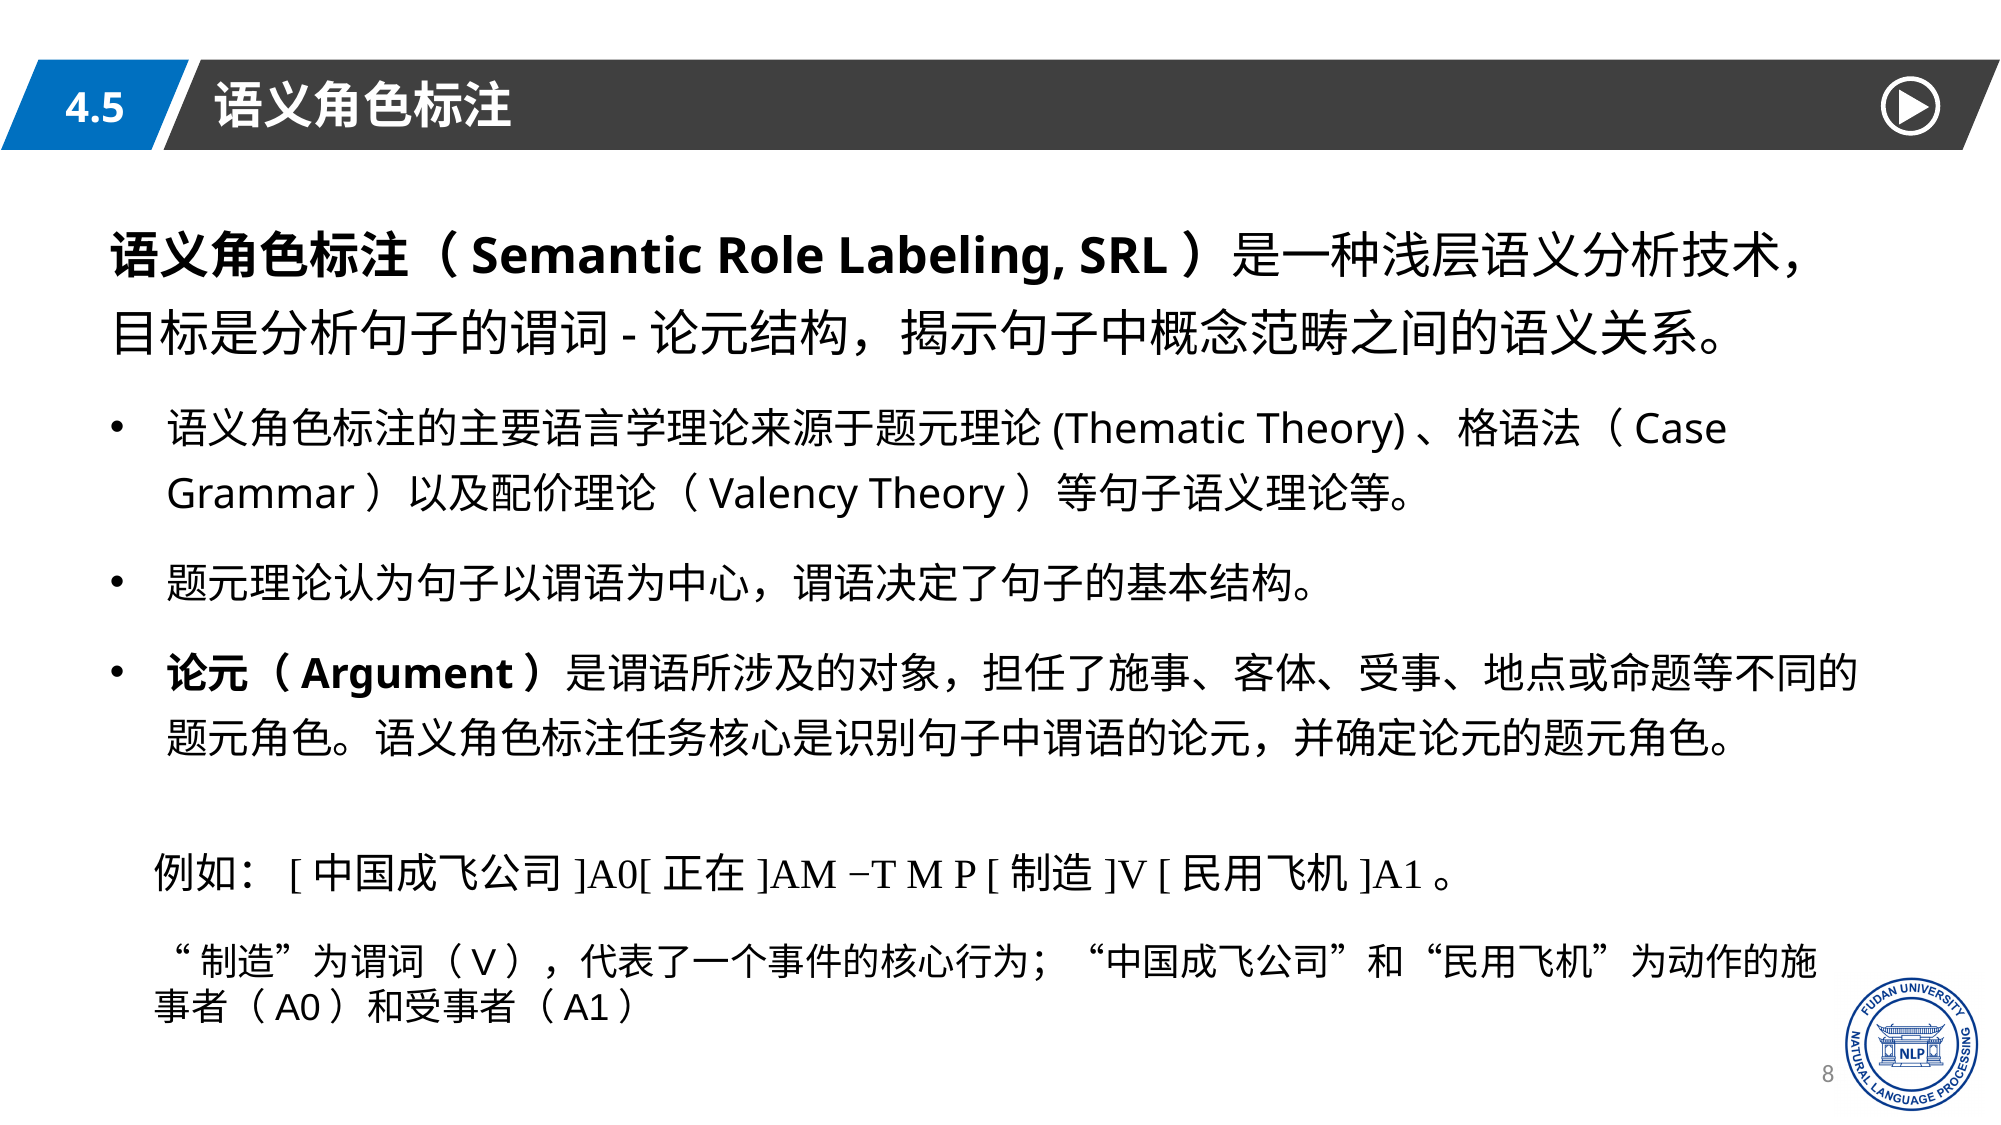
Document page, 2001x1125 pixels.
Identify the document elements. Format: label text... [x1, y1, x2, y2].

text_box [163, 59, 2000, 150]
text_box 例如：[中国成飞公司]A0[正在]AM −T M P [制造]V [民用飞机]A1。 [138, 839, 1521, 905]
text_box [1, 89, 157, 150]
text_box 语义角色标注 [198, 66, 529, 142]
text_box 语义角色标注（Semantic Role Labeling, SRL）是一种浅层语义分析技术，目标是分析句子的谓词-论元结构，揭示句子中概念范畴之间的语义关系。 语义角色标注的主要语言学理论来源于题元理论(Thematic Theory)、格语法（Case Grammar）以及配价理论（Valency Theory）等句子语义理论等。 题元理论认为句子以谓语为中心，谓语决定了句子的基本结构。 论元（Argument）是谓语所涉及的对象，担任了施事、客体、受事、地点或命题等不同的题元角色。语义角色标注任务核心是识别句子中谓语的论元，并确定论元的题元角色。 [94, 198, 1884, 769]
text_box [32, 59, 189, 120]
picture [1834, 972, 1985, 1117]
text_box “制造”为谓词（V），代表了一个事件的核心行为；“中国成飞公司”和“民用飞机”为动作的施事者（A0）和受事者（A1） [138, 930, 1838, 1035]
slide_number 83 [1412, 1042, 1863, 1103]
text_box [1883, 78, 1939, 134]
text_box 4.5 [26, 73, 164, 138]
